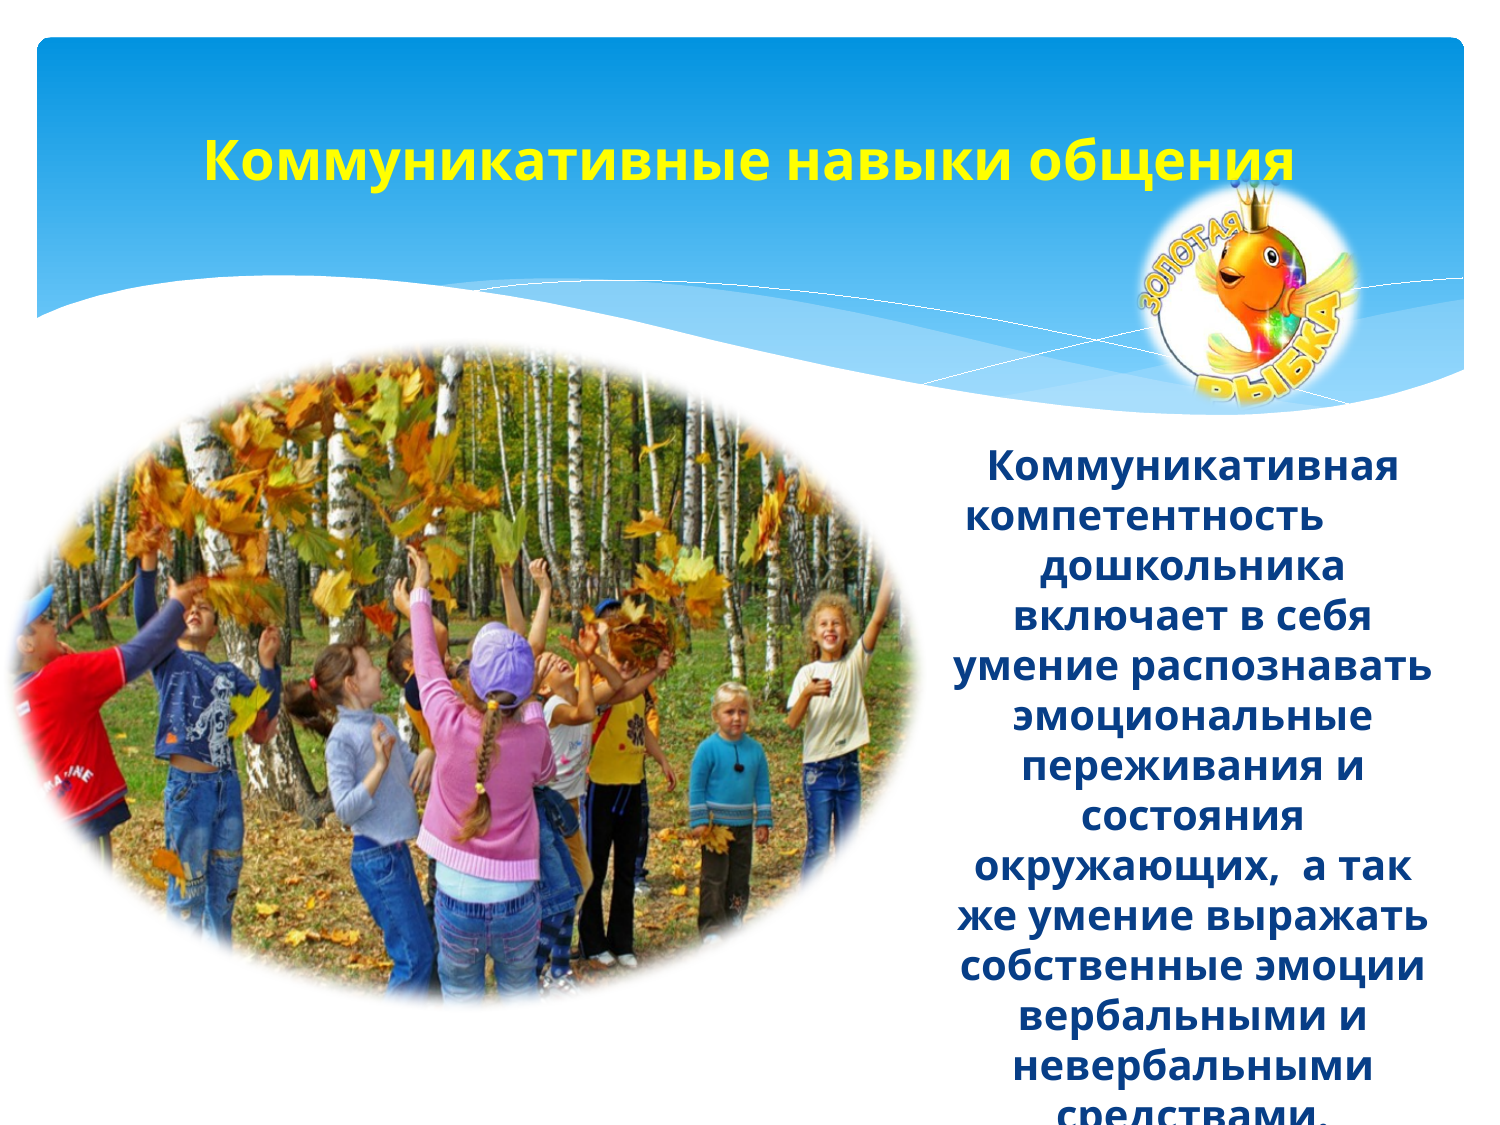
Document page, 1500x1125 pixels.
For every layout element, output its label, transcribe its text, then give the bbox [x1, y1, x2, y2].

picture [1127, 172, 1370, 415]
text_box Коммуникативная компетентность дошкольника включает в себя умение распознавать эмоциональные переживания и состояния окружающих, а так же умение выражать собственные эмоции вербальными и невербальными средствами. [927, 431, 1459, 1125]
picture [1, 337, 929, 1013]
title Коммуникативные навыки общения [75, 55, 1425, 261]
